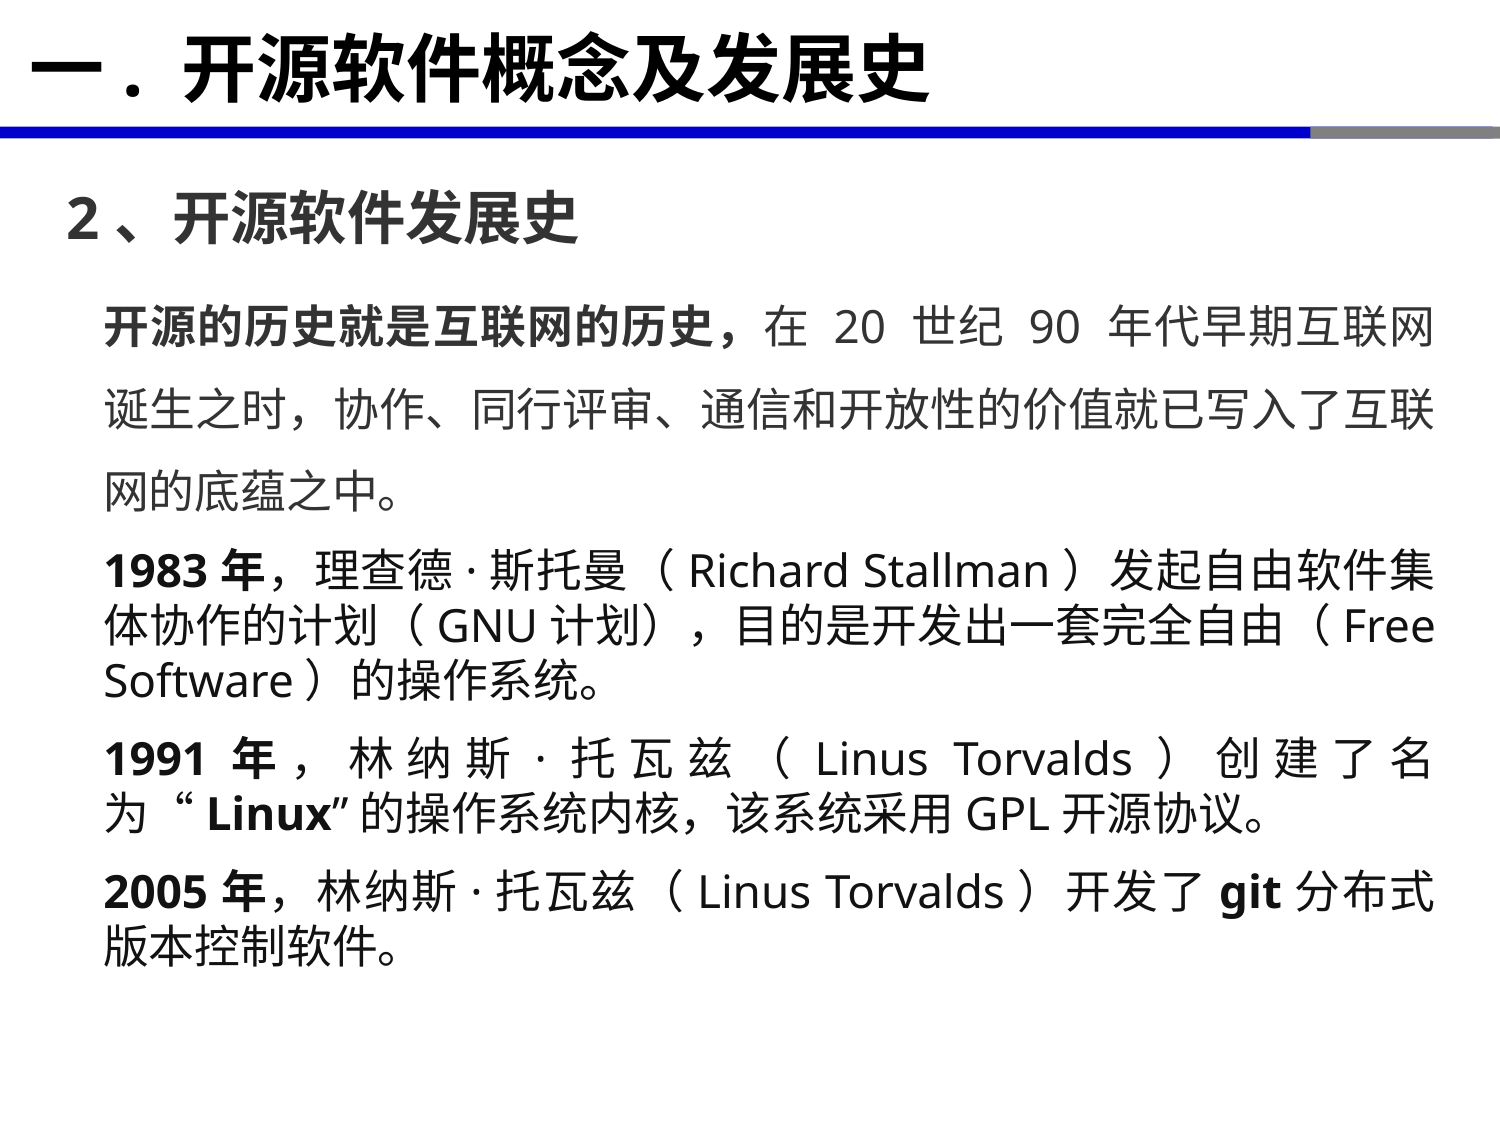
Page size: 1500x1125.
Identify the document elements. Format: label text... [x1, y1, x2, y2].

title 一. 开源软件概念及发展史 [0, 1, 1479, 132]
text_box 1983年，理查德·斯托曼（Richard Stallman）发起自由软件集体协作的计划（GNU计划），目的是开发出一套完全自由（Free Software）的操作系统。 1991年，林纳斯·托瓦兹（Linus Torvalds）创建了名为“Linux”的操作系统内核，该系统采用GPL开源协议。 2005年，林纳斯·托瓦兹（Linus Torvalds）开发了git分布式版本控制软件。 [88, 534, 1451, 980]
text_box 2、开源软件发展史 [52, 138, 1448, 259]
text_box 开源的历史就是互联网的历史，在 20 世纪 90 年代早期互联网诞生之时，协作、同行评审、通信和开放性的价值就已写入了互联网的底蕴之中。 [88, 263, 1451, 526]
